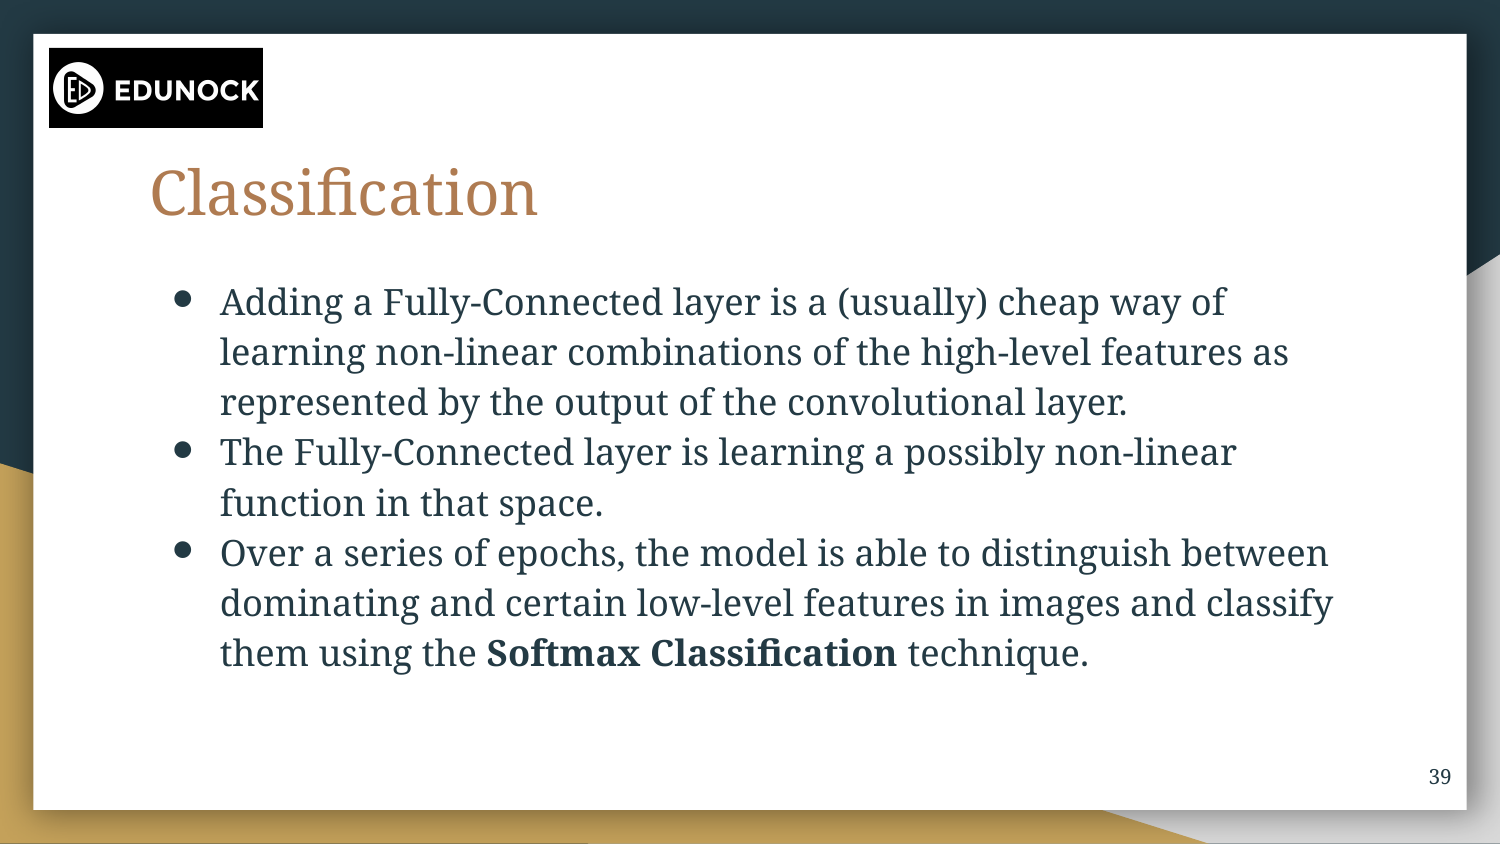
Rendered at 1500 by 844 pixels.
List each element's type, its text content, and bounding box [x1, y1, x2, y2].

title Classification [134, 138, 1366, 243]
picture [53, 62, 260, 114]
slide_number 39 [1376, 745, 1467, 810]
text_box [47, 46, 265, 130]
list Adding a Fully-Connected layer is a (usually) cheap way of learning non-linear combinations of the high-level features as represented by the output of the convolutional layer. The Fully-Connected layer is learning a possibly non-linear function in that space. Over a series of epochs, the model is able to distinguish between dominating and certain low-level features in images and classify them using the Softmax Classification technique. [134, 257, 1366, 729]
